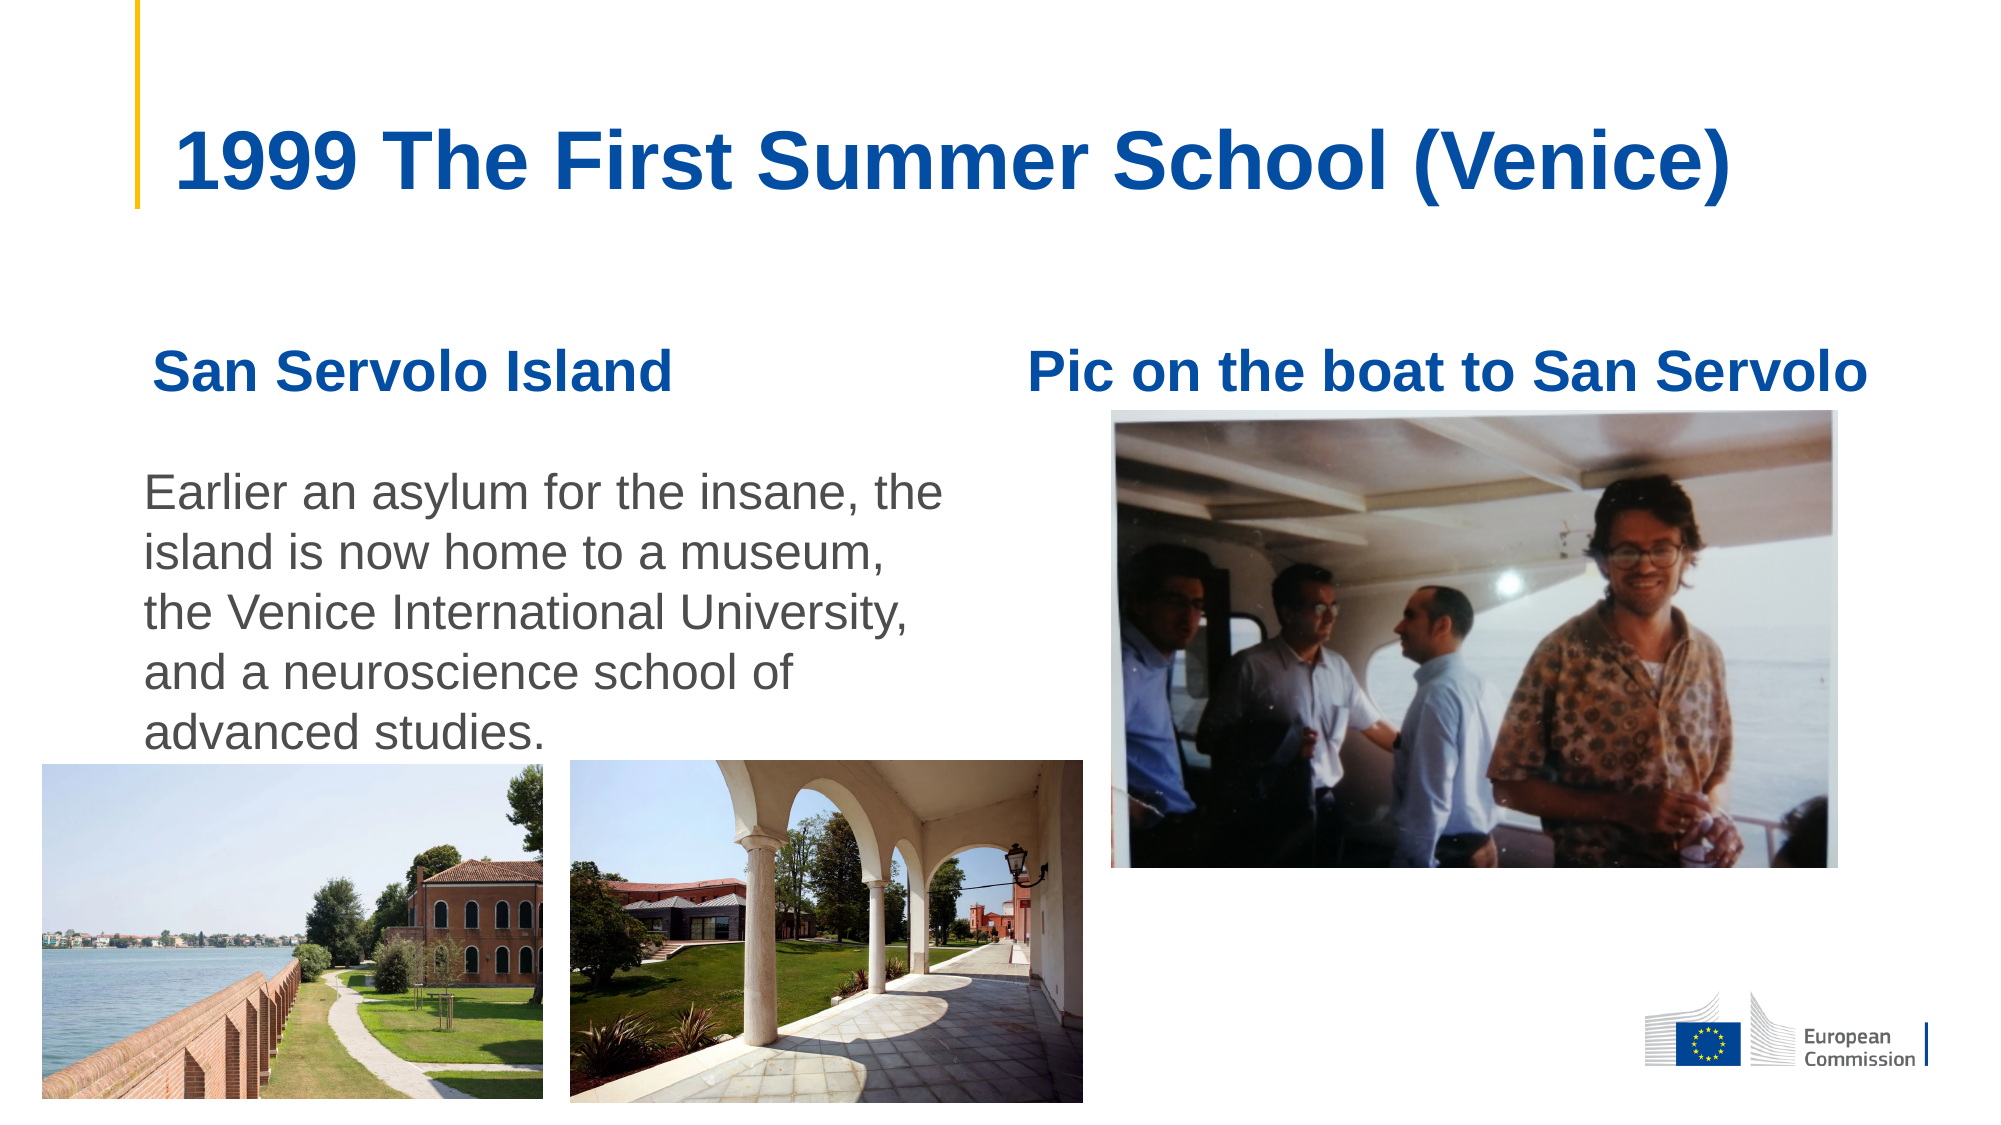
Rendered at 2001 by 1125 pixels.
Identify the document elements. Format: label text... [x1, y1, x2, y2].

list Earlier an asylum for the insane, the island is now home to a museum, the Venice International University, and a neuroscience school of advanced studies. [128, 452, 975, 961]
picture [1645, 991, 1928, 1066]
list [1111, 410, 1838, 868]
picture [570, 760, 1083, 1103]
list Pic on the boat to San Servolo [1012, 275, 1917, 411]
list San Servolo Island [137, 275, 984, 411]
title 1999 The First Summer School (Venice) [159, 79, 1885, 208]
picture [42, 764, 543, 1099]
